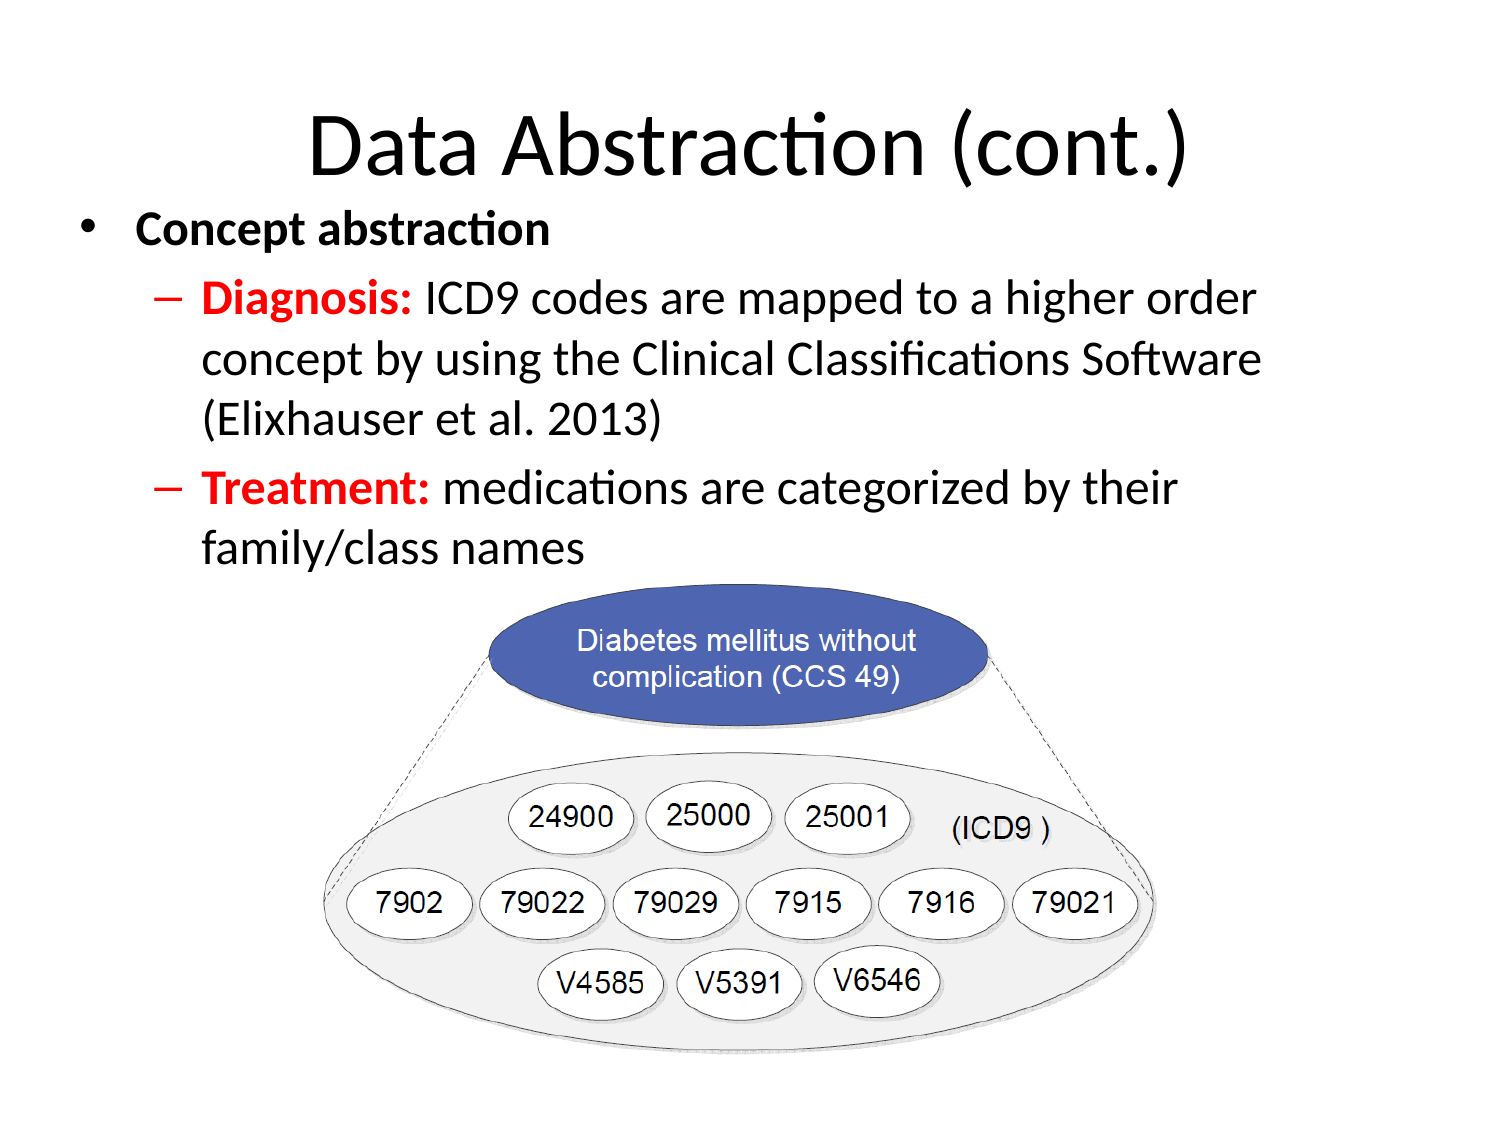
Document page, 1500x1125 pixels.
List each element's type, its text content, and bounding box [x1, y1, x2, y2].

picture [312, 574, 1167, 1064]
title Data Abstraction (cont.) [75, 45, 1425, 233]
list Concept abstraction Diagnosis: ICD9 codes are mapped to a higher order concept by using the Clinical Classifications Software (Elixhauser et al. 2013) Treatment: medications are categorized by their family/class names [64, 187, 1415, 930]
